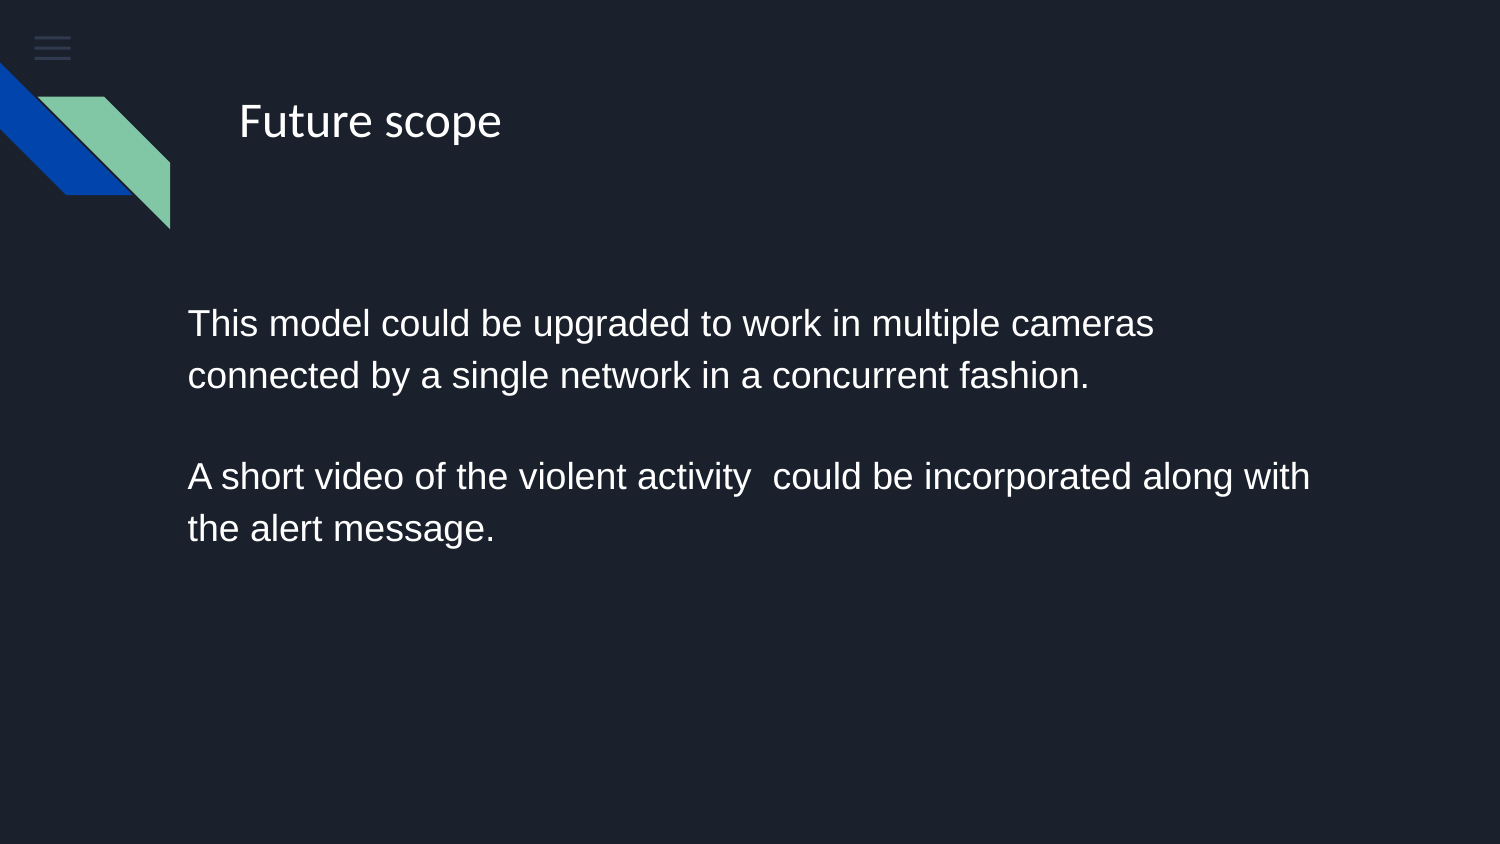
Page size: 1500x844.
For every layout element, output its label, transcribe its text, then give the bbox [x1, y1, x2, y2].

title Future scope [212, 64, 1368, 141]
list This model could be upgraded to work in multiple cameras connected by a single network in a concurrent fashion. A short video of the violent activity could be incorporated along with the alert message. [172, 277, 1328, 567]
